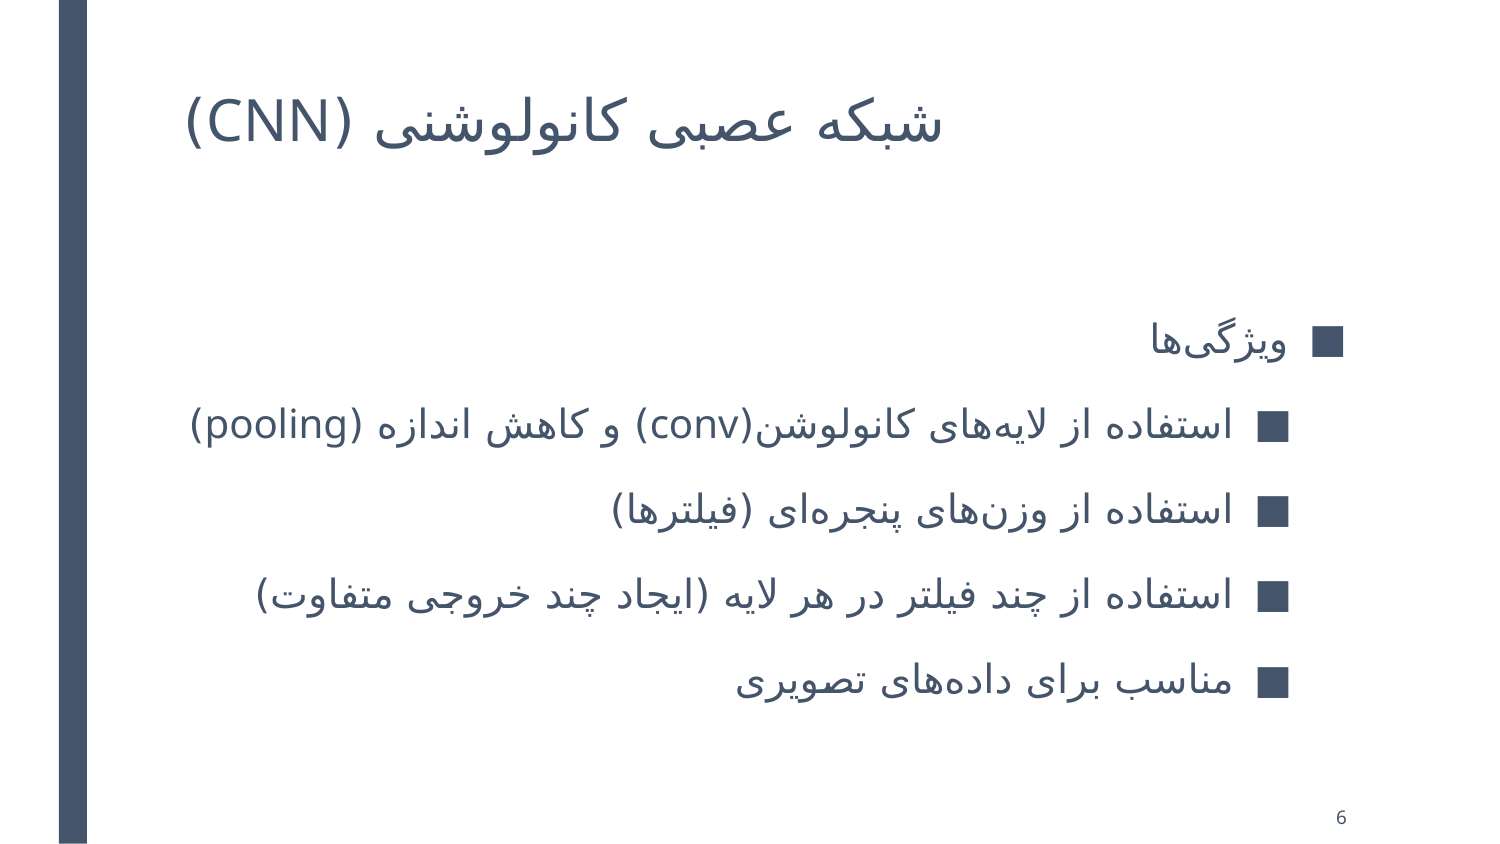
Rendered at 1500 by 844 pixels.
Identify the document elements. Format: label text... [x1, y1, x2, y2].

list ویژگی‌ها استفاده از لایه‌های کانولوشن(conv) و کاهش اندازه (pooling) استفاده از وزن‌های پنجره‌ای (فیلترها) استفاده از چند فیلتر در هر لایه (ایجاد چند خروجی متفاوت) مناسب برای داده‌های تصویری [168, 281, 1351, 722]
title شبکه عصبی کانولوشنی (CNN) [168, 84, 1351, 185]
slide_number 6 [1165, 793, 1362, 844]
